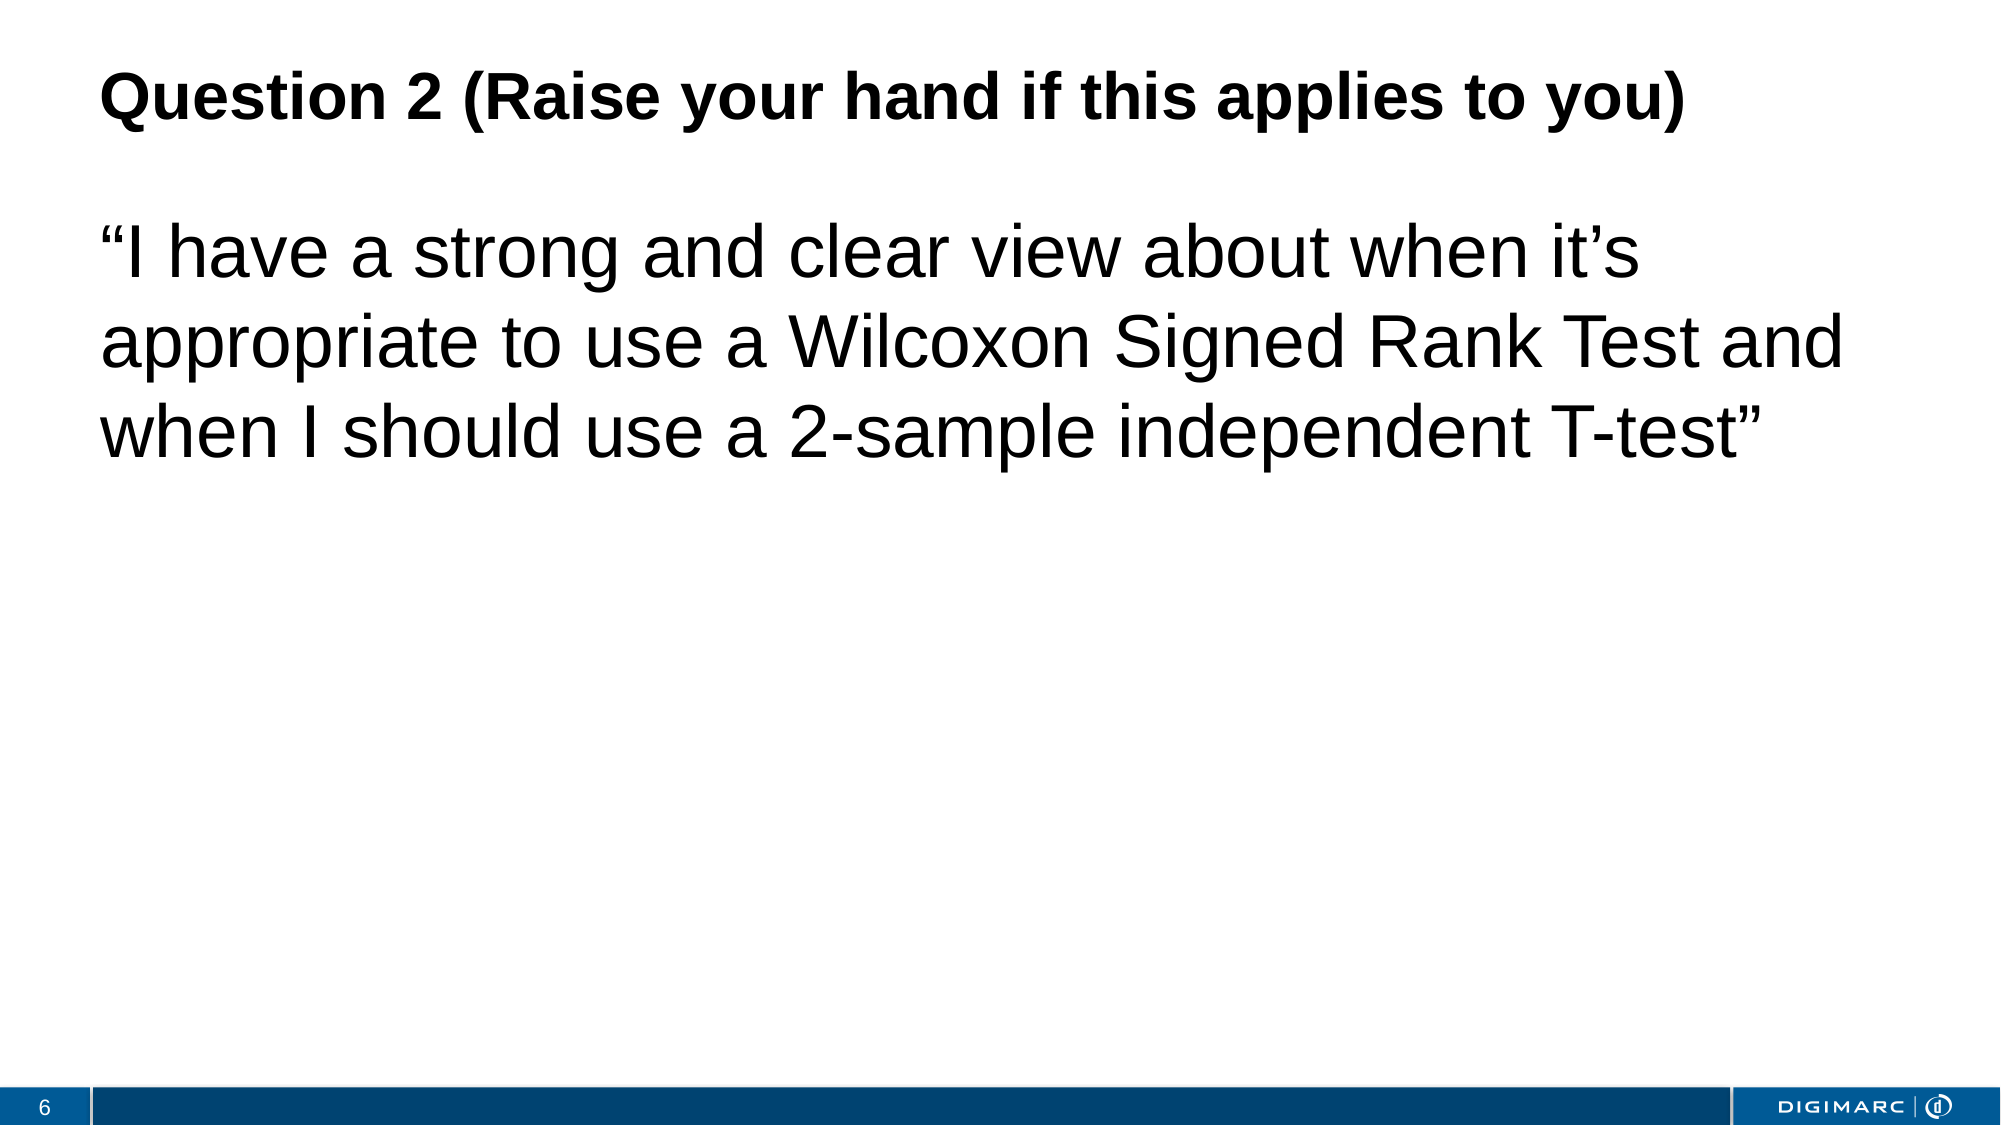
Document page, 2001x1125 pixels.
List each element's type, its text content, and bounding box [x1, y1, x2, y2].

title Question 2 (Raise your hand if this applies to you) [84, 45, 1902, 150]
picture [1779, 1094, 1952, 1119]
list “I have a strong and clear view about when it’s appropriate to use a Wilcoxon Signed Rank Test and when I should use a 2-sample independent T-test” [85, 195, 1902, 938]
